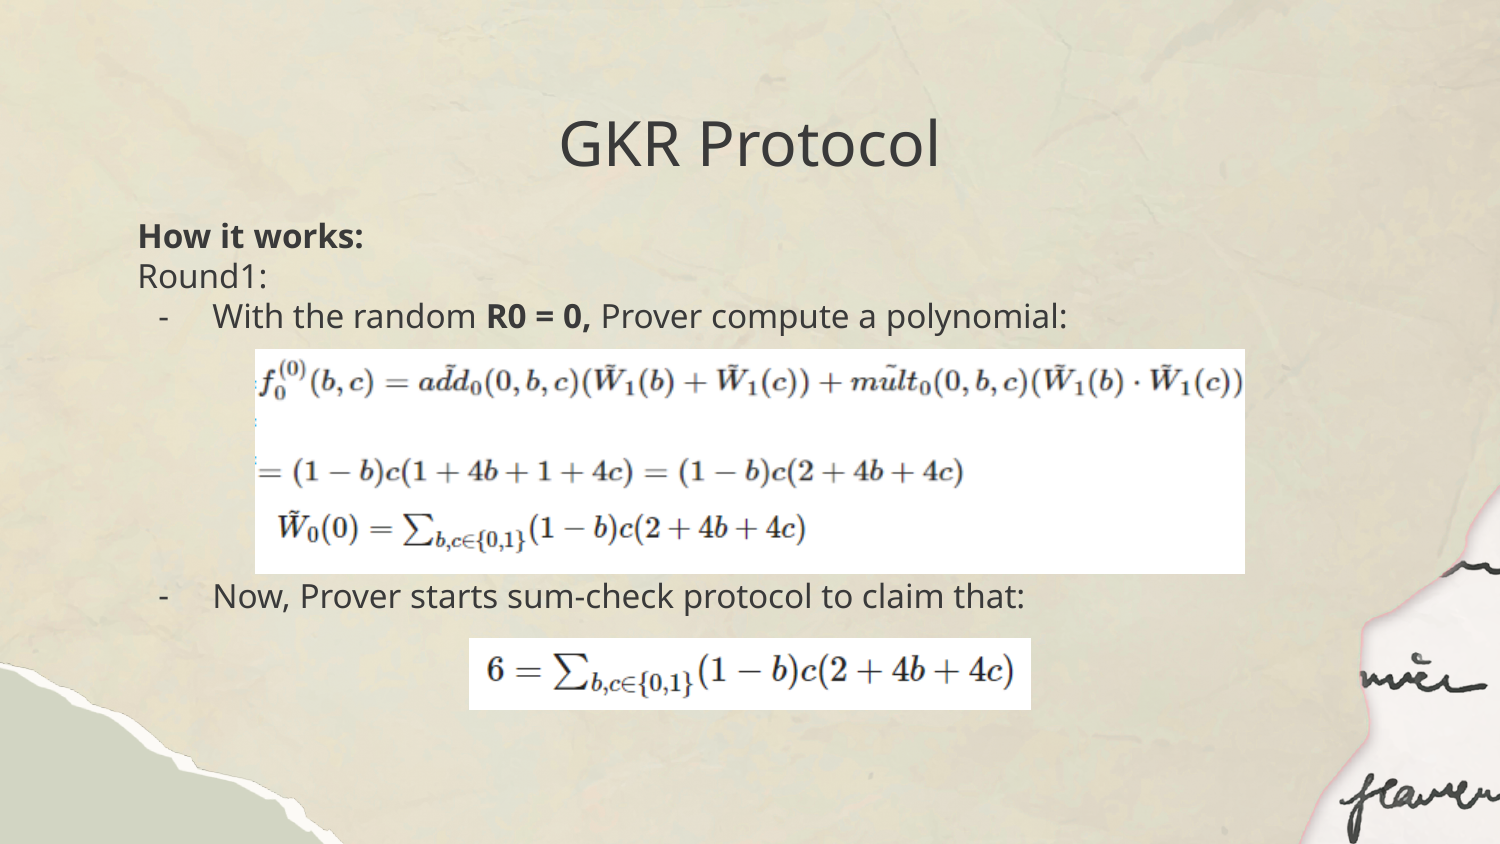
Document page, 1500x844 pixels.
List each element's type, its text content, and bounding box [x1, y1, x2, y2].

title GKR Protocol [116, 88, 1383, 186]
text_box How it works: Round1: With the random R0 = 0, Prover compute a polynomial: Now, Prover starts sum-check protocol to claim that: [122, 200, 1378, 723]
picture [0, 0, 1500, 844]
